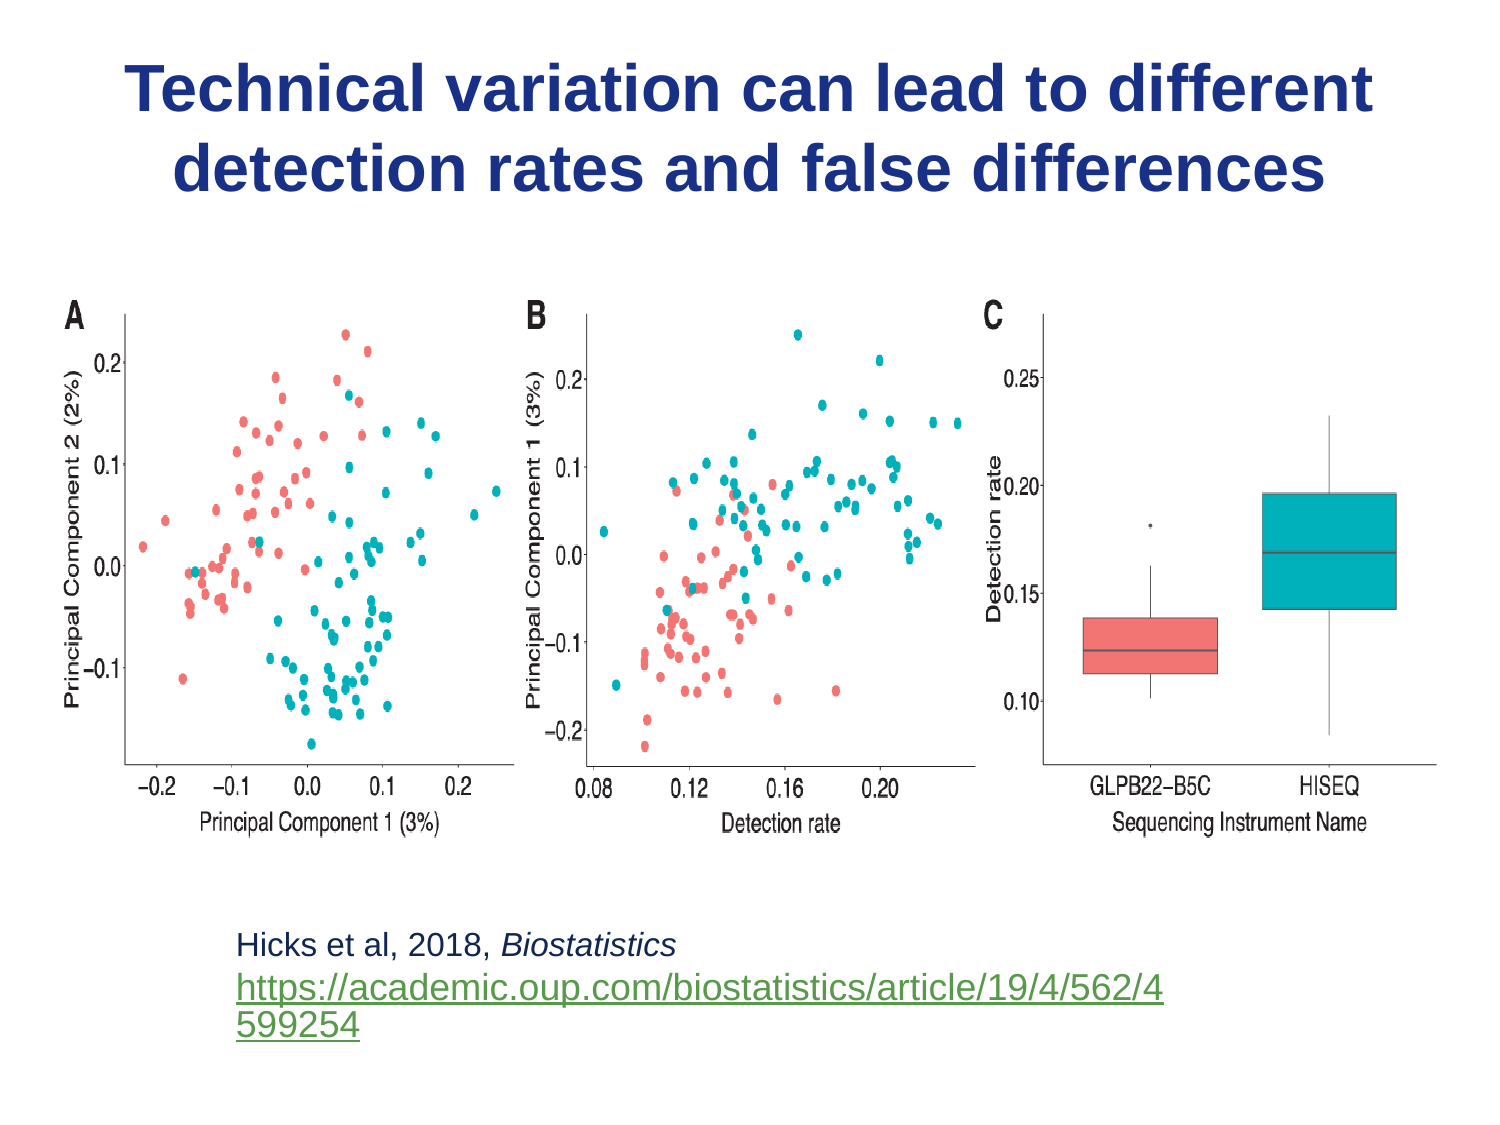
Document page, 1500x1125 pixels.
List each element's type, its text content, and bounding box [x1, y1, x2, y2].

title Technical variation can lead to different detection rates and false differences [24, 39, 1475, 210]
picture [62, 299, 1438, 839]
text_box Hicks et al, 2018, Biostatistics https://academic.oup.com/biostatistics/article/19/4/562/4599254 [221, 915, 1181, 1016]
